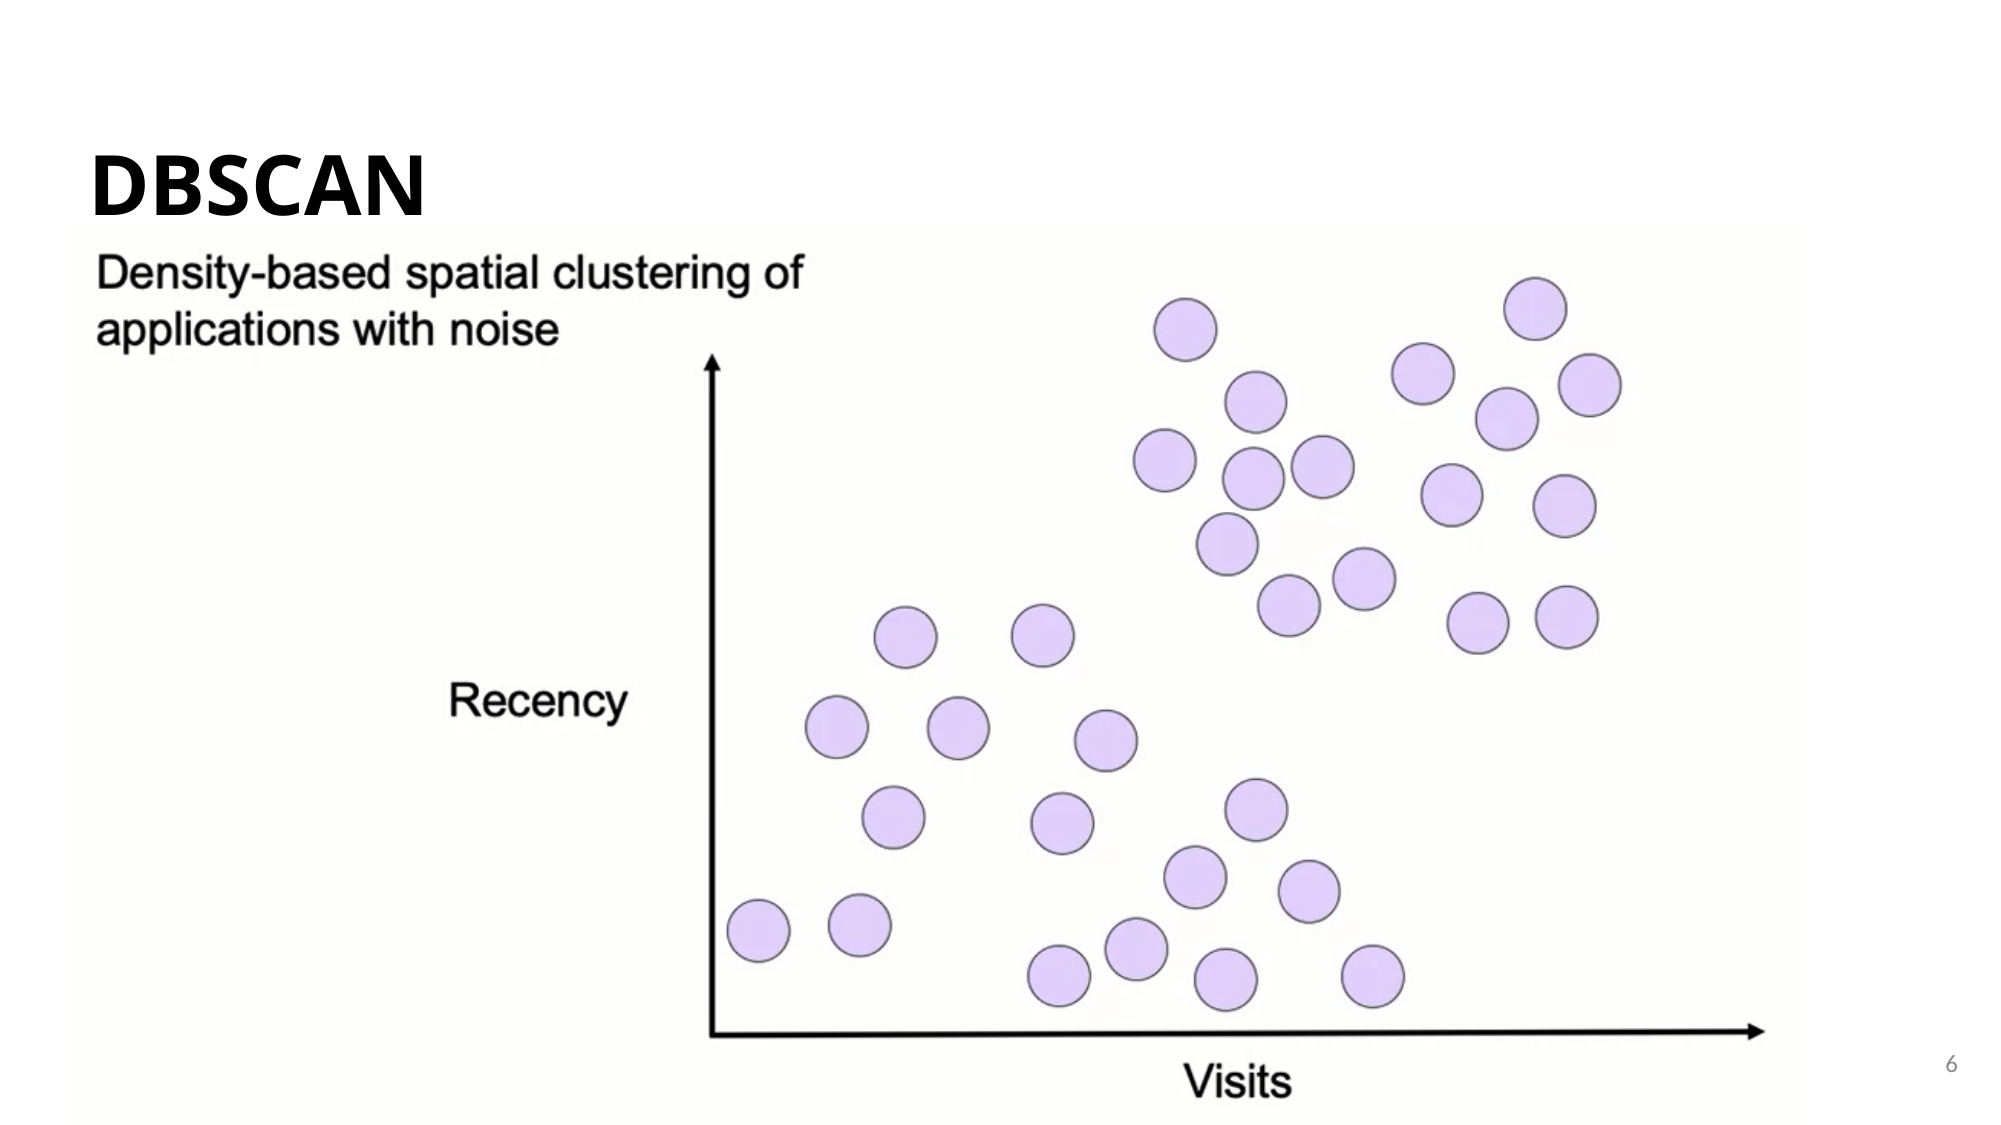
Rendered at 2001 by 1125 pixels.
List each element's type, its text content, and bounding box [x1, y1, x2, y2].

title DBSCAN [68, 97, 1932, 223]
slide_number 6 [1853, 1019, 1974, 1106]
picture [68, 222, 1803, 1125]
